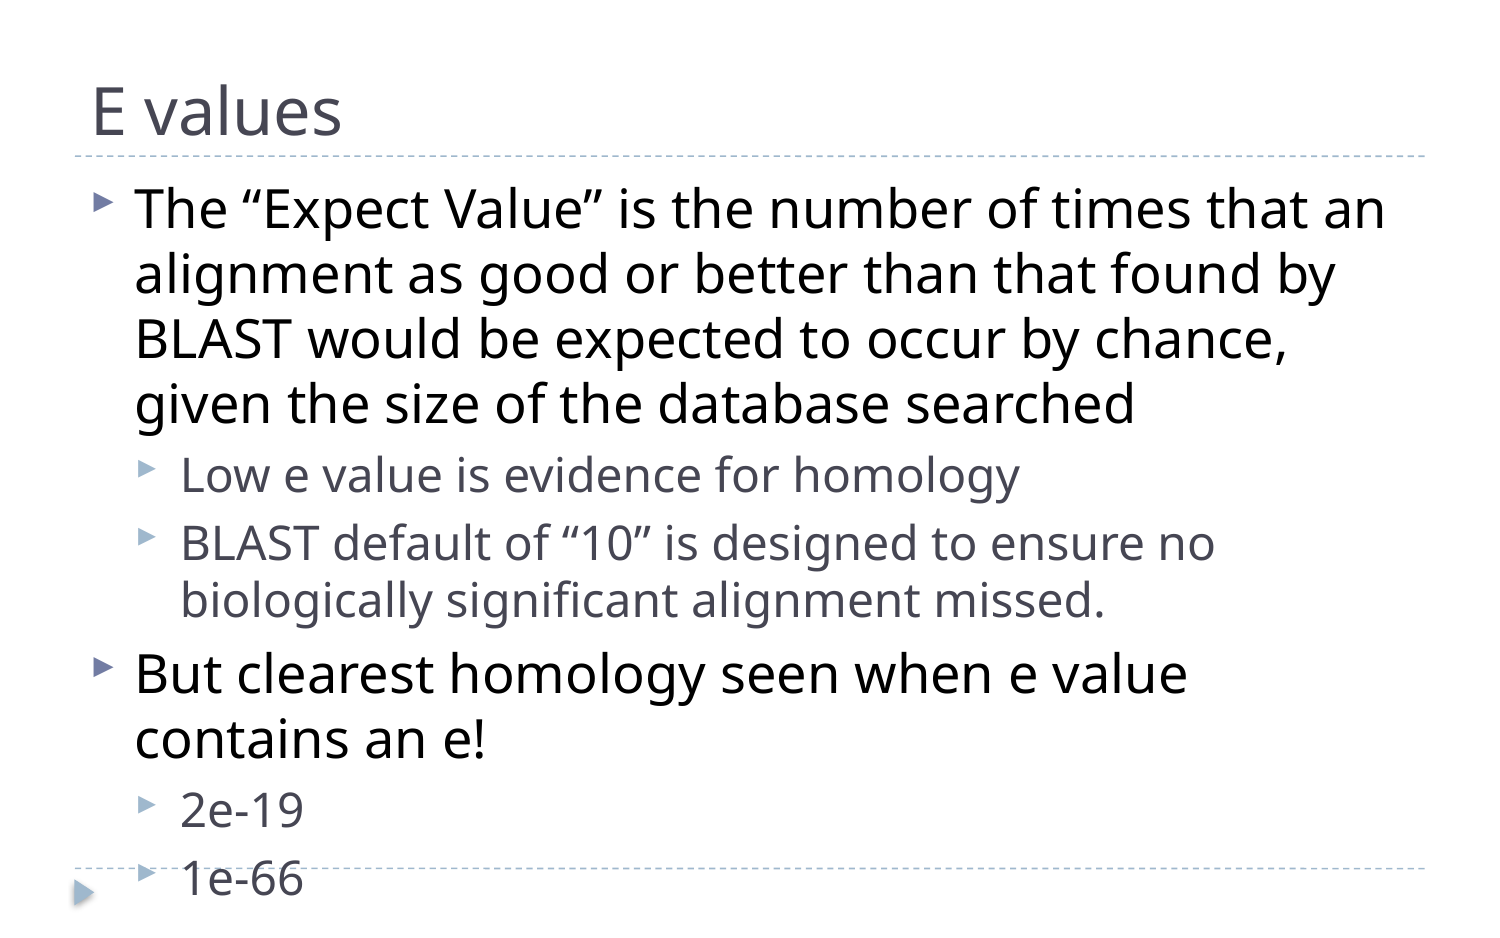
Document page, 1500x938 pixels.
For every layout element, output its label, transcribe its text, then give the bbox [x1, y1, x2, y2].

title E values [75, 20, 1425, 157]
list The “Expect Value” is the number of times that an alignment as good or better than that found by BLAST would be expected to occur by chance, given the size of the database searched Low e value is evidence for homology BLAST default of “10” is designed to ensure no biologically significant alignment missed. But clearest homology seen when e value contains an e! 2e-19 1e-66 [75, 166, 1425, 842]
